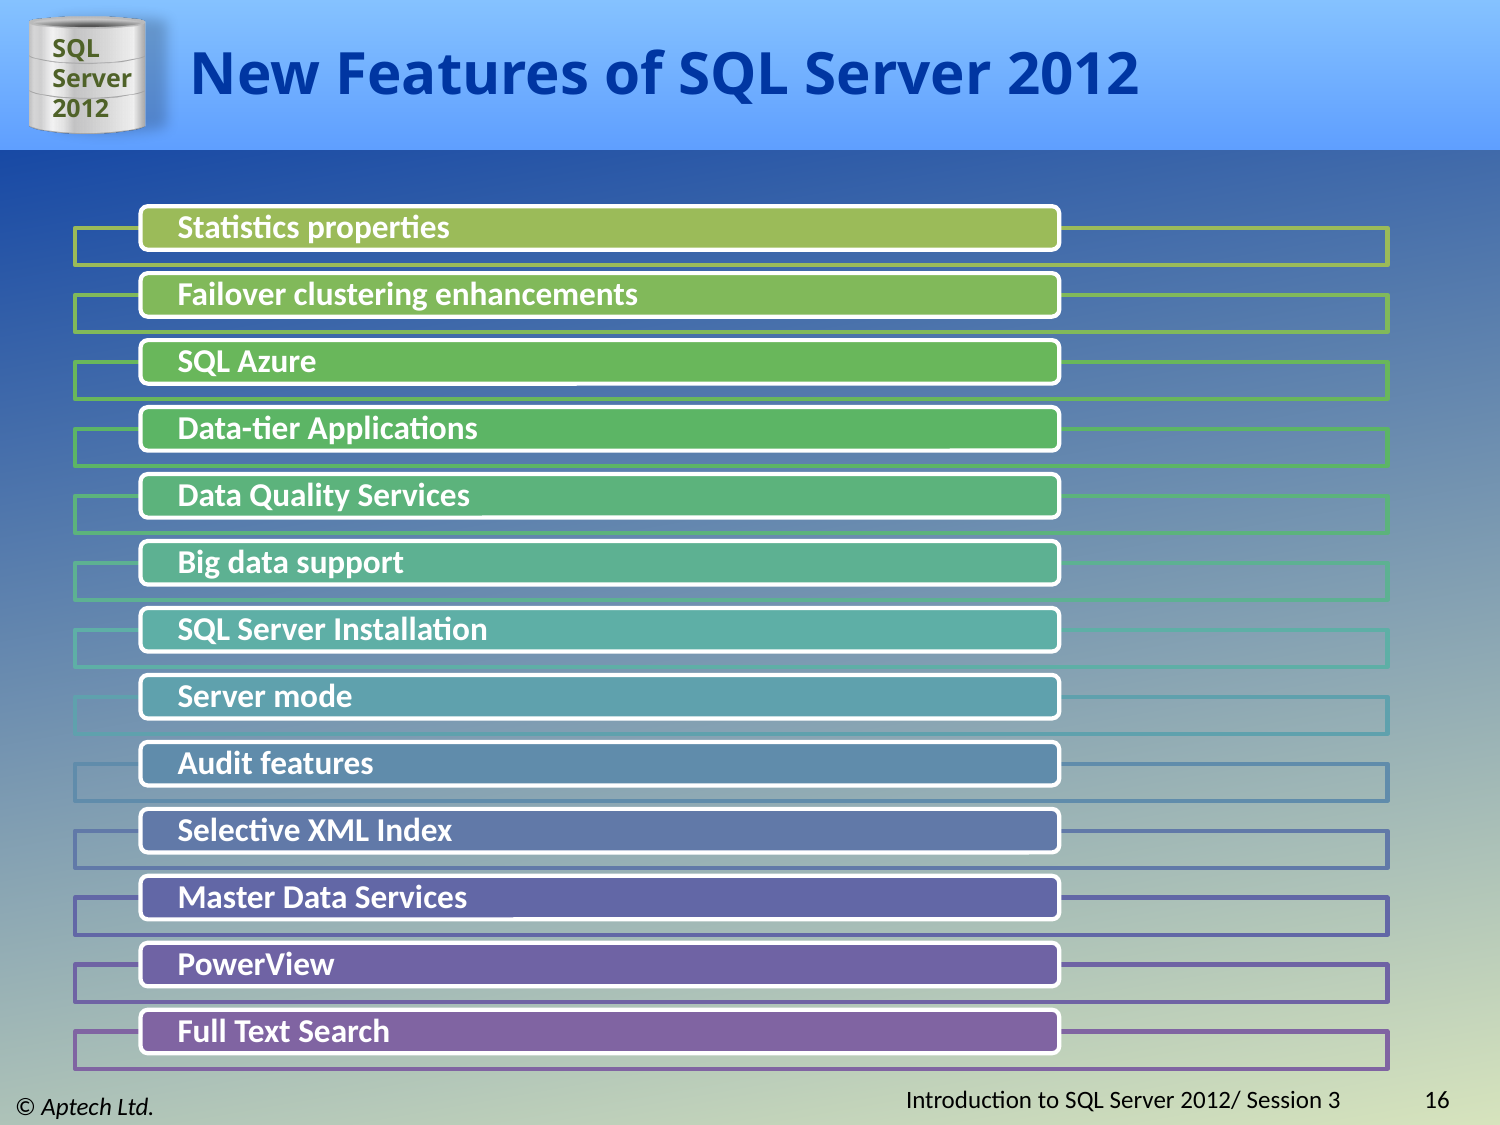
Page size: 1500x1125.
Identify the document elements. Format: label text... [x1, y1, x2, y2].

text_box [74, 187, 1388, 1088]
picture [24, 0, 150, 150]
slide_number 16 [1363, 1084, 1465, 1113]
footer Introduction to SQL Server 2012/ Session 3 [375, 1097, 1363, 1113]
title New Features of SQL Server 2012 [174, 37, 1426, 106]
